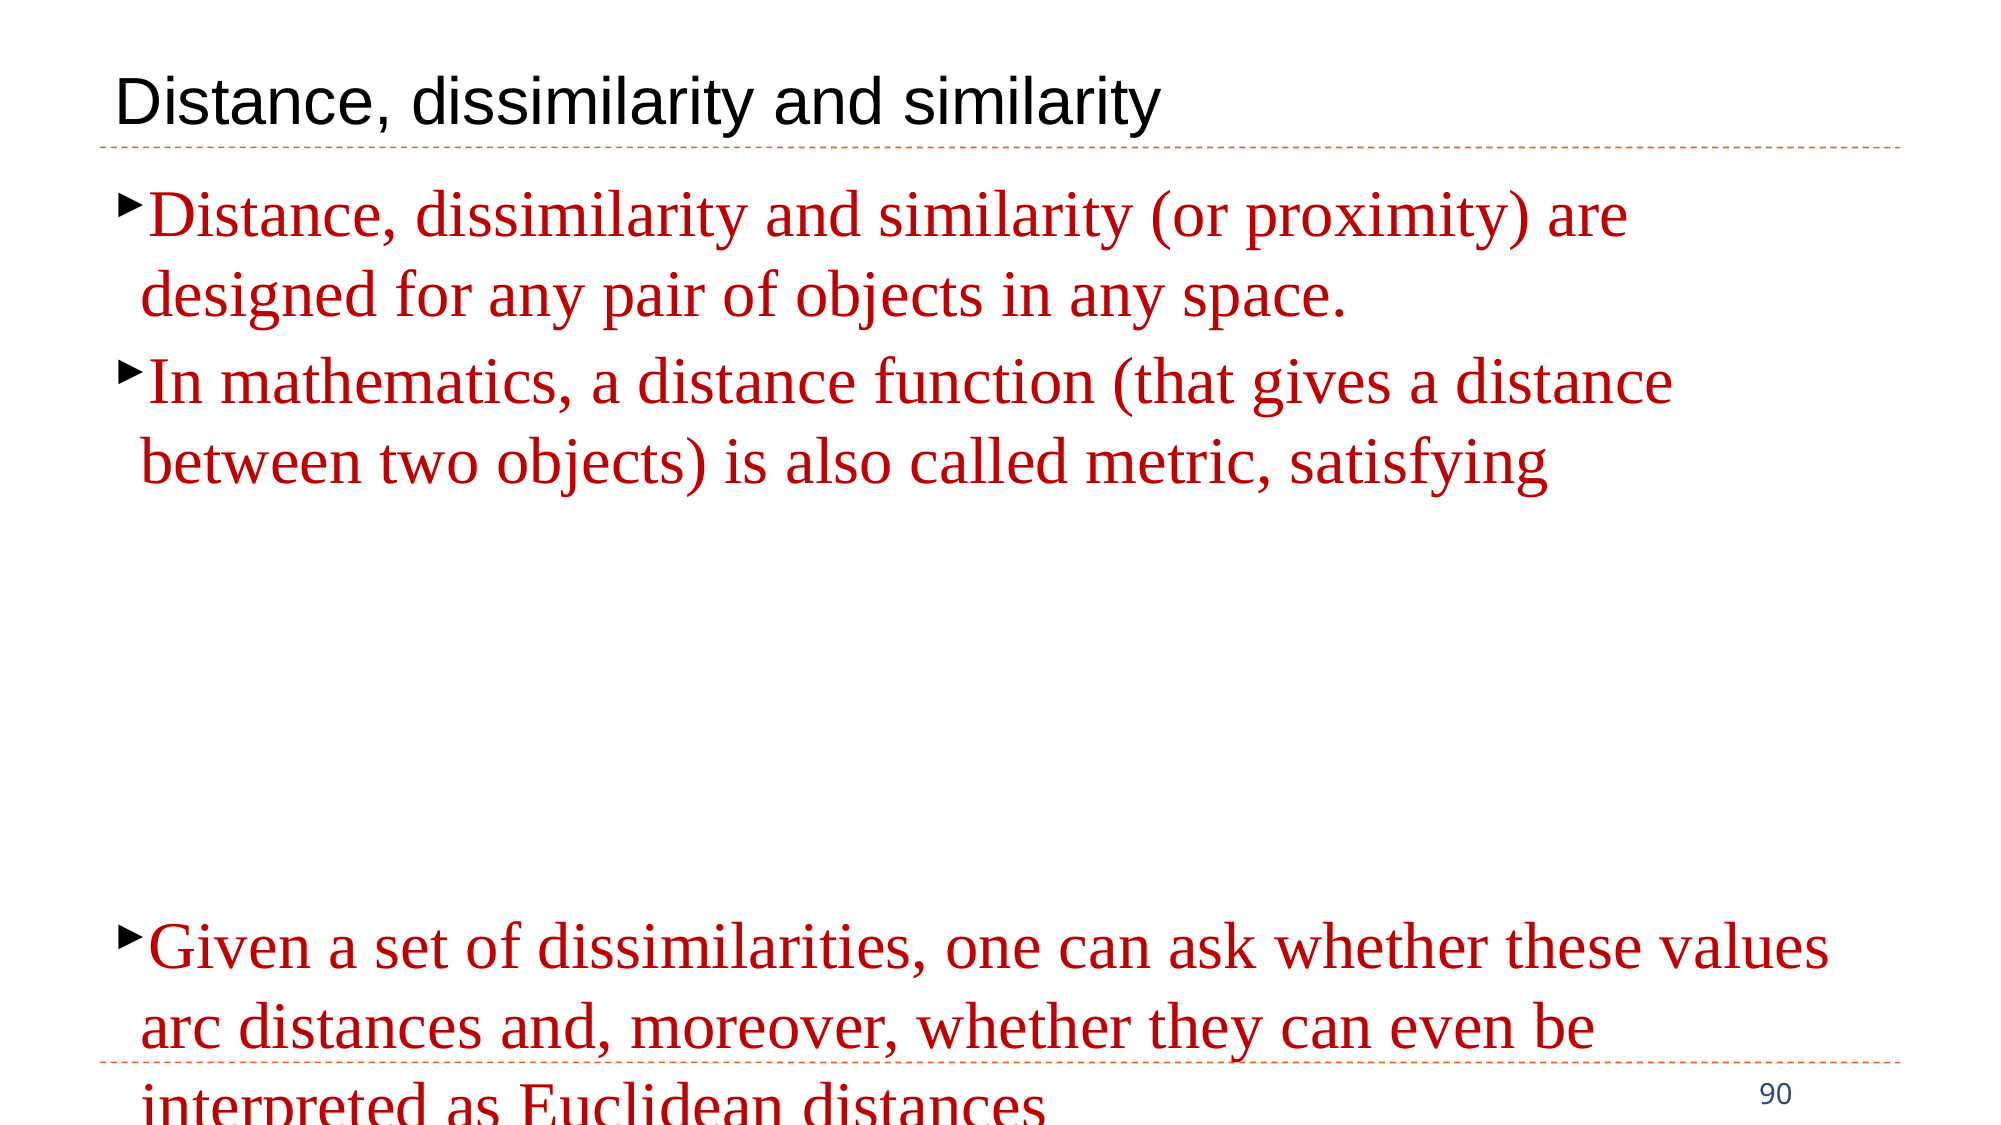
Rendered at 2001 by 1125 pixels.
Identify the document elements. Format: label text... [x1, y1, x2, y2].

title Distance, dissimilarity and similarity [99, 24, 1900, 146]
